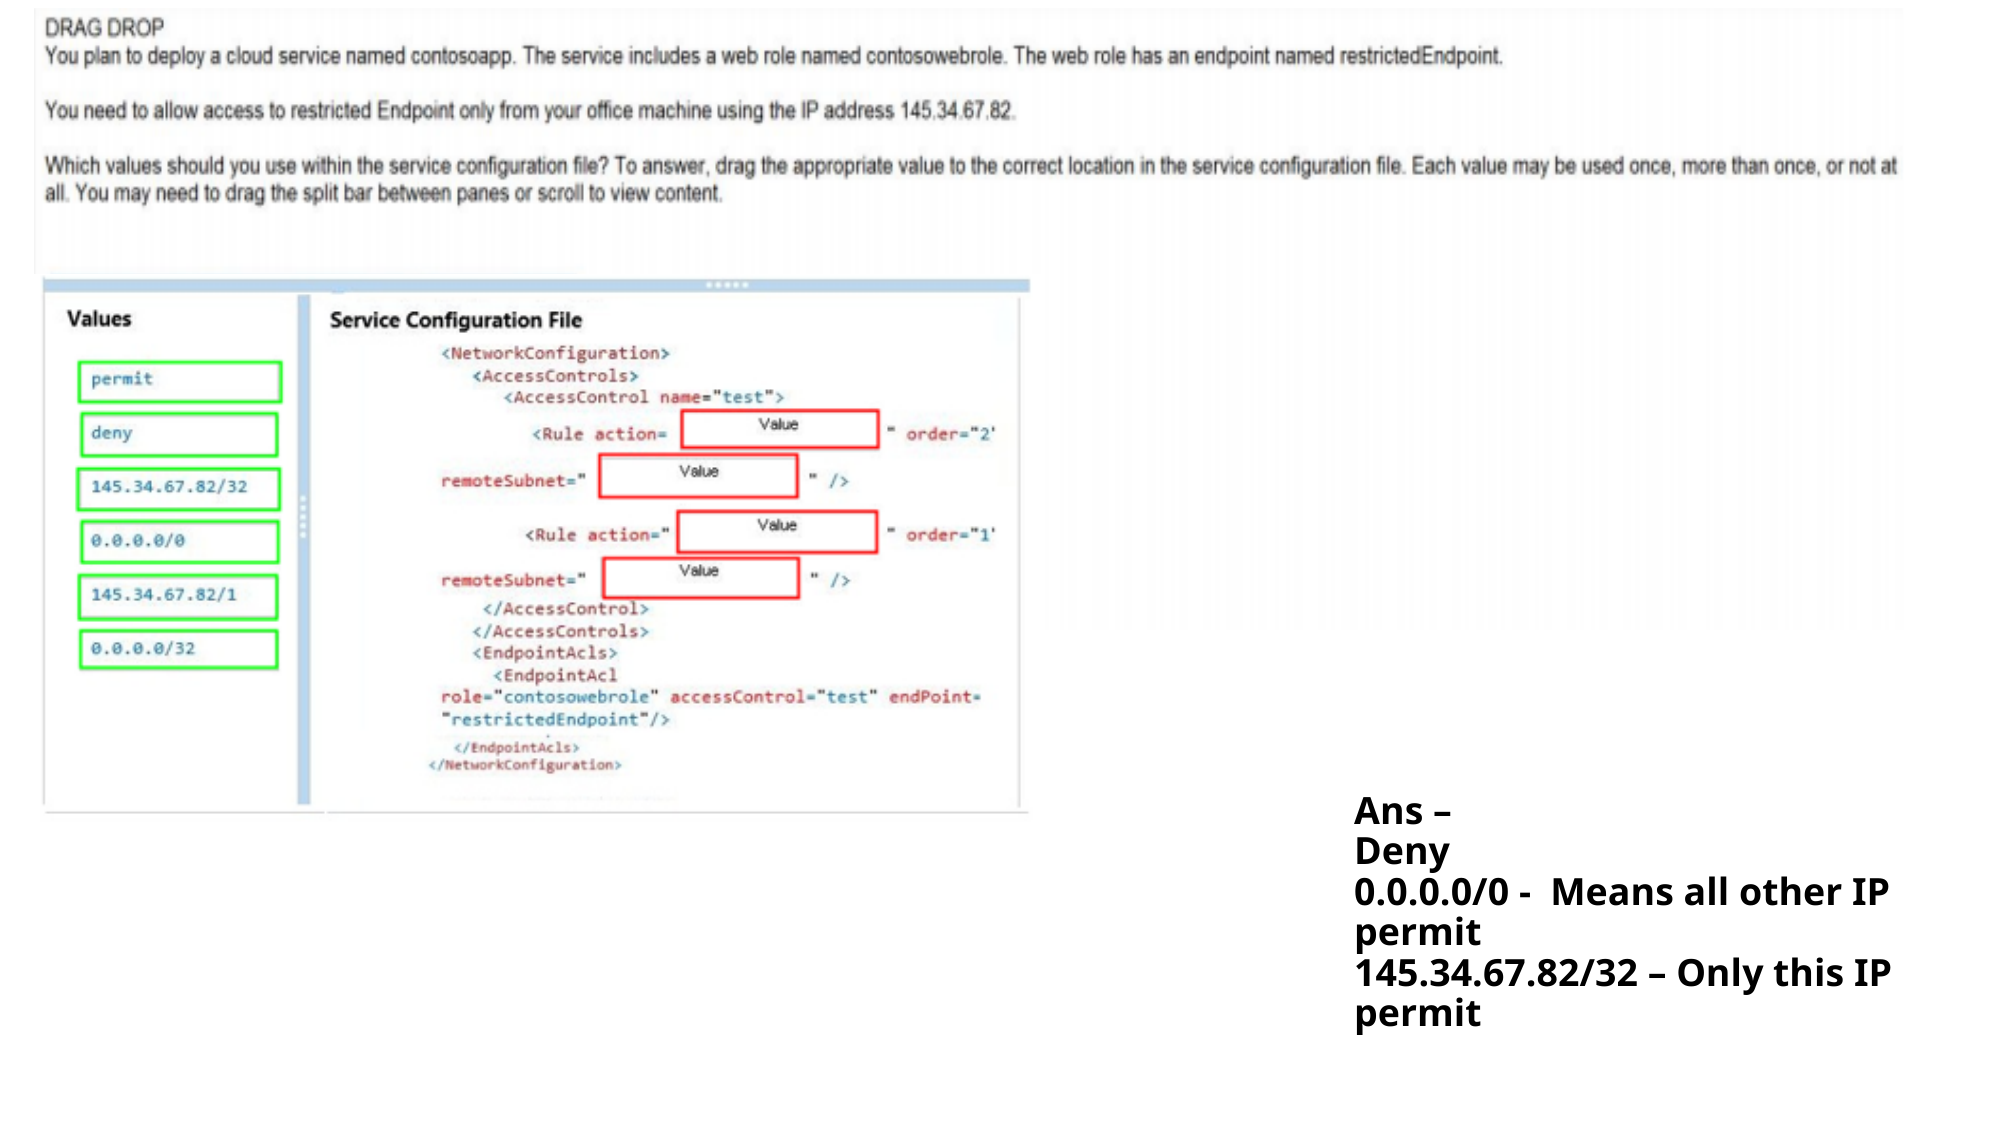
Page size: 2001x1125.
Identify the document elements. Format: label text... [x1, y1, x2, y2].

picture [34, 8, 1944, 833]
title Ans – Deny 0.0.0.0/0 - Means all other IP permit 145.34.67.82/32 – Only this IP permit [1339, 800, 1968, 1072]
